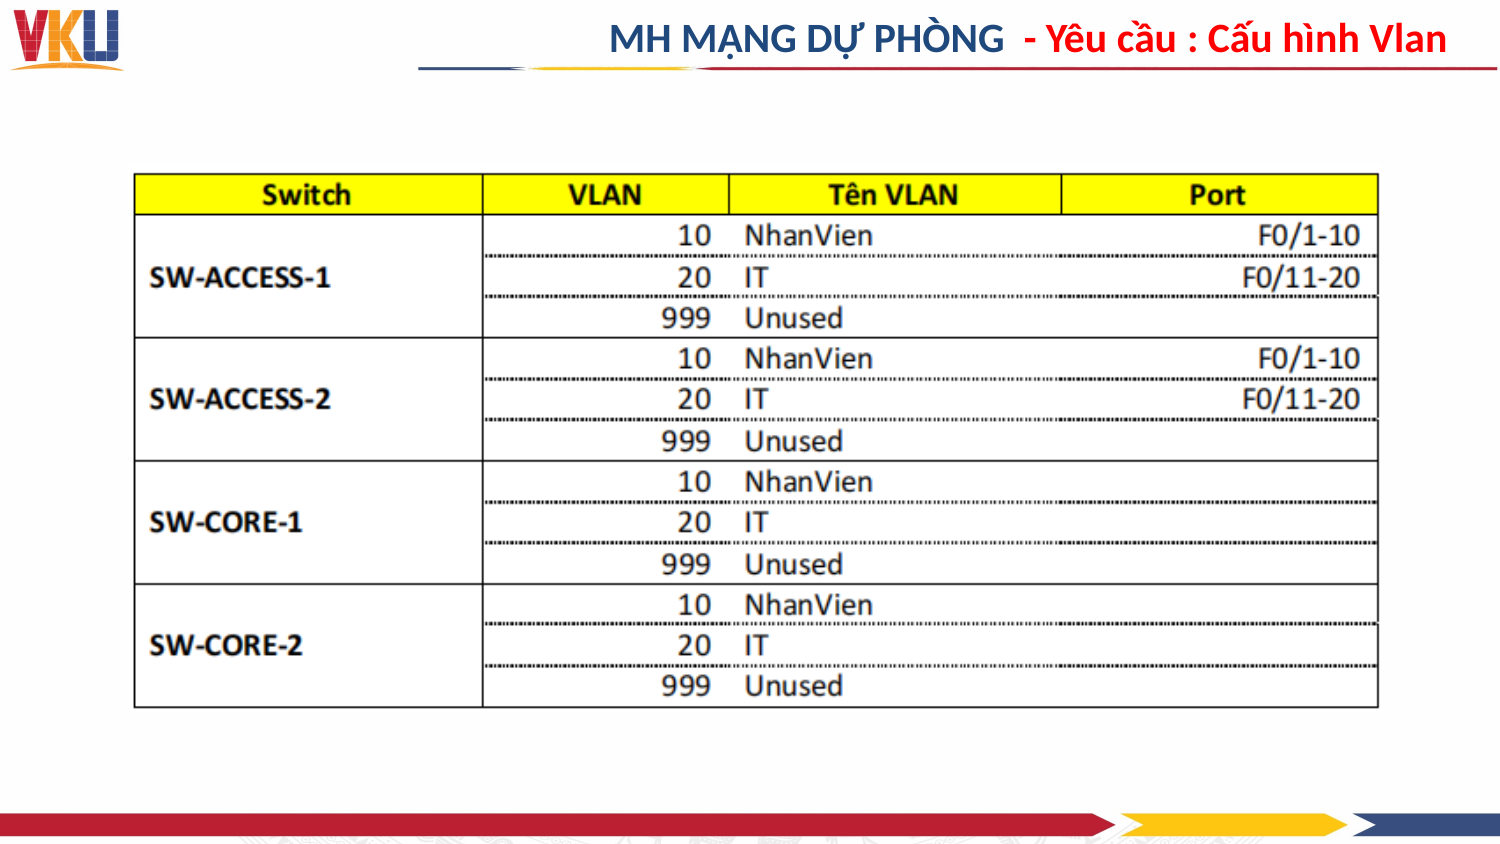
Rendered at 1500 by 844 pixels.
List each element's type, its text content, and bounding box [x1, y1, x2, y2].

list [127, 163, 1382, 713]
picture [0, 0, 1500, 844]
title Mh MẠNG DỰ PHÒNG - Yêu cầu : Cấu hình Vlan [290, 15, 1463, 57]
